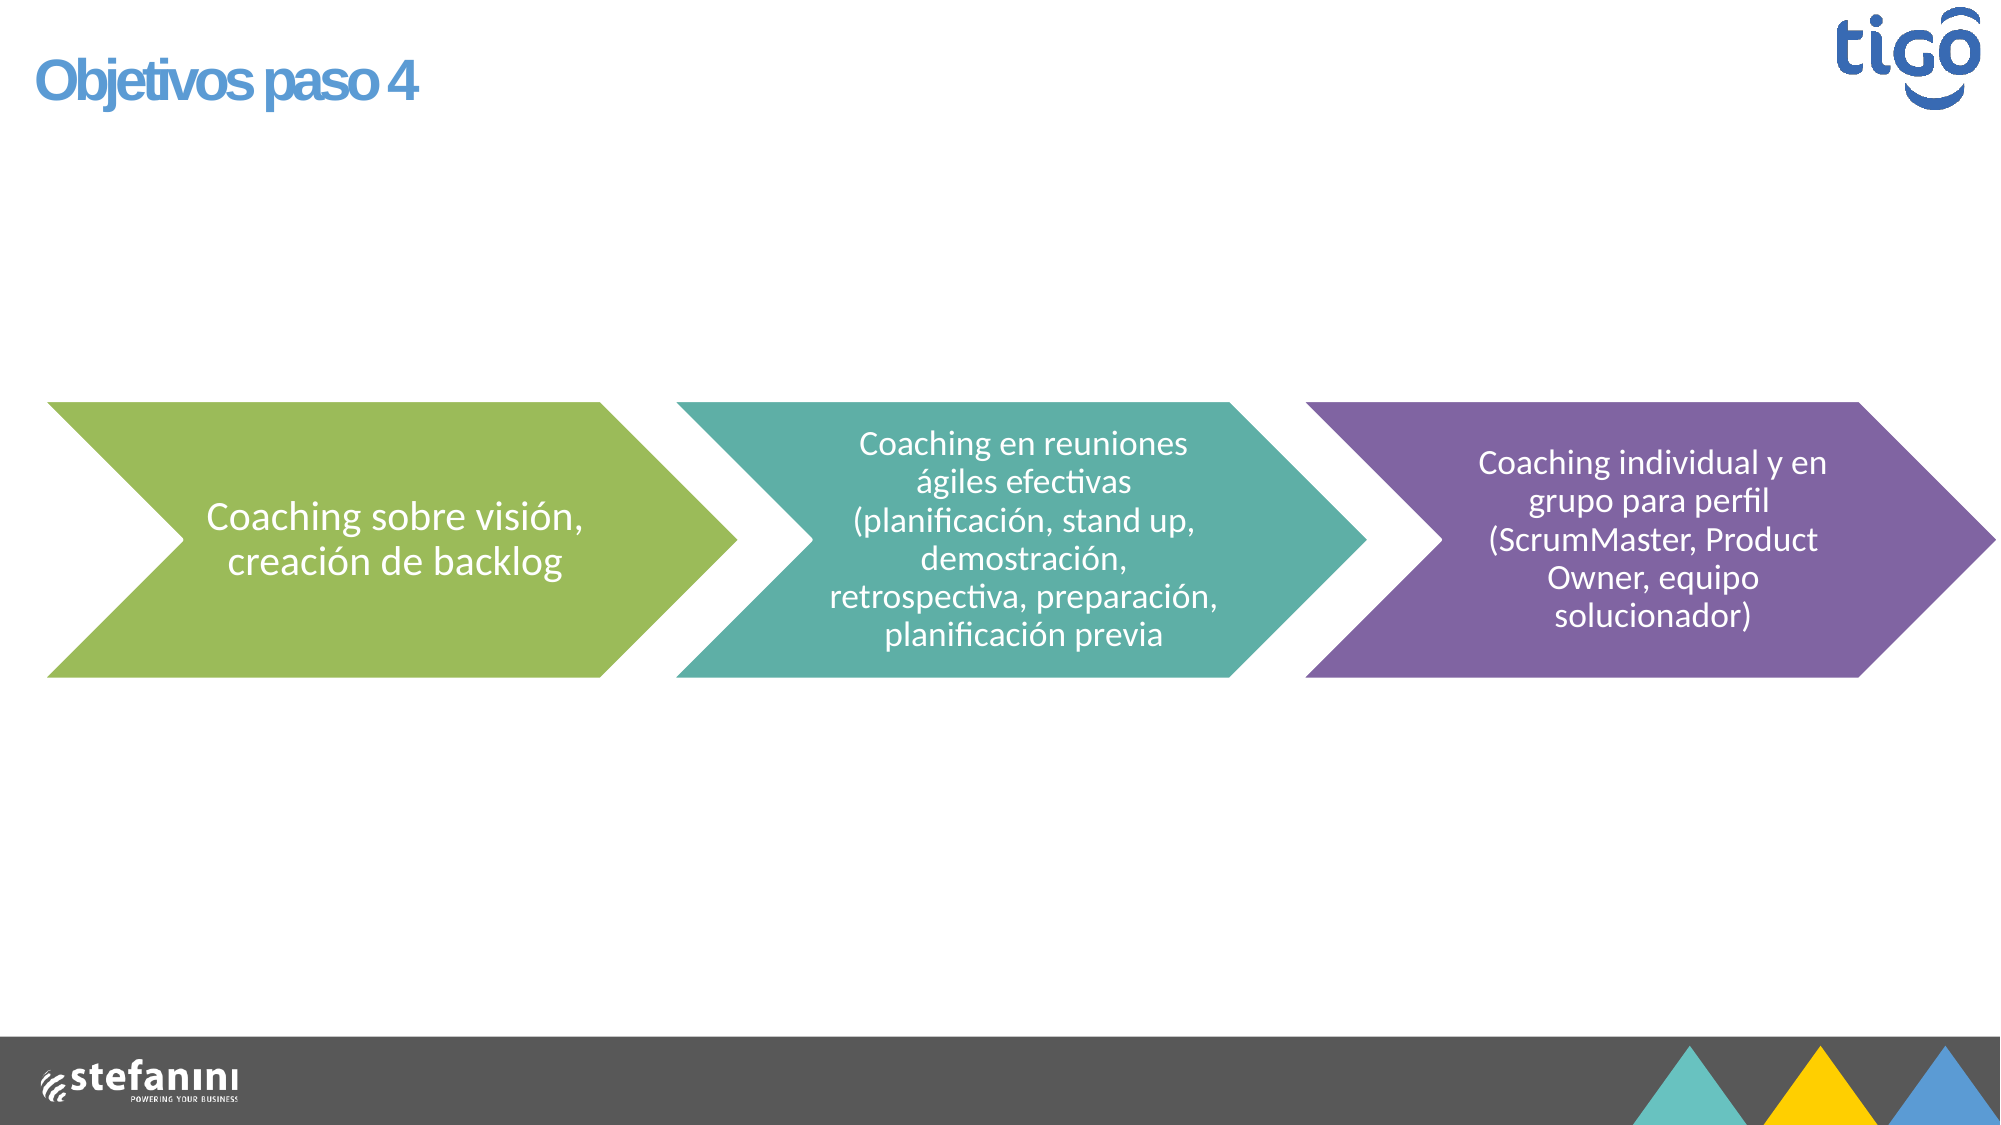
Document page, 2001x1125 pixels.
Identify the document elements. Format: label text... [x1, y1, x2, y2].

text_box Objetivos paso 4 [32, 39, 491, 112]
text_box [40, 1059, 238, 1102]
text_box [40, 62, 2000, 1018]
text_box [1632, 1045, 1747, 1125]
text_box [0, 1036, 2000, 1125]
text_box [1836, 6, 1981, 59]
text_box [1763, 1045, 1878, 1125]
text_box [1888, 1045, 2000, 1125]
